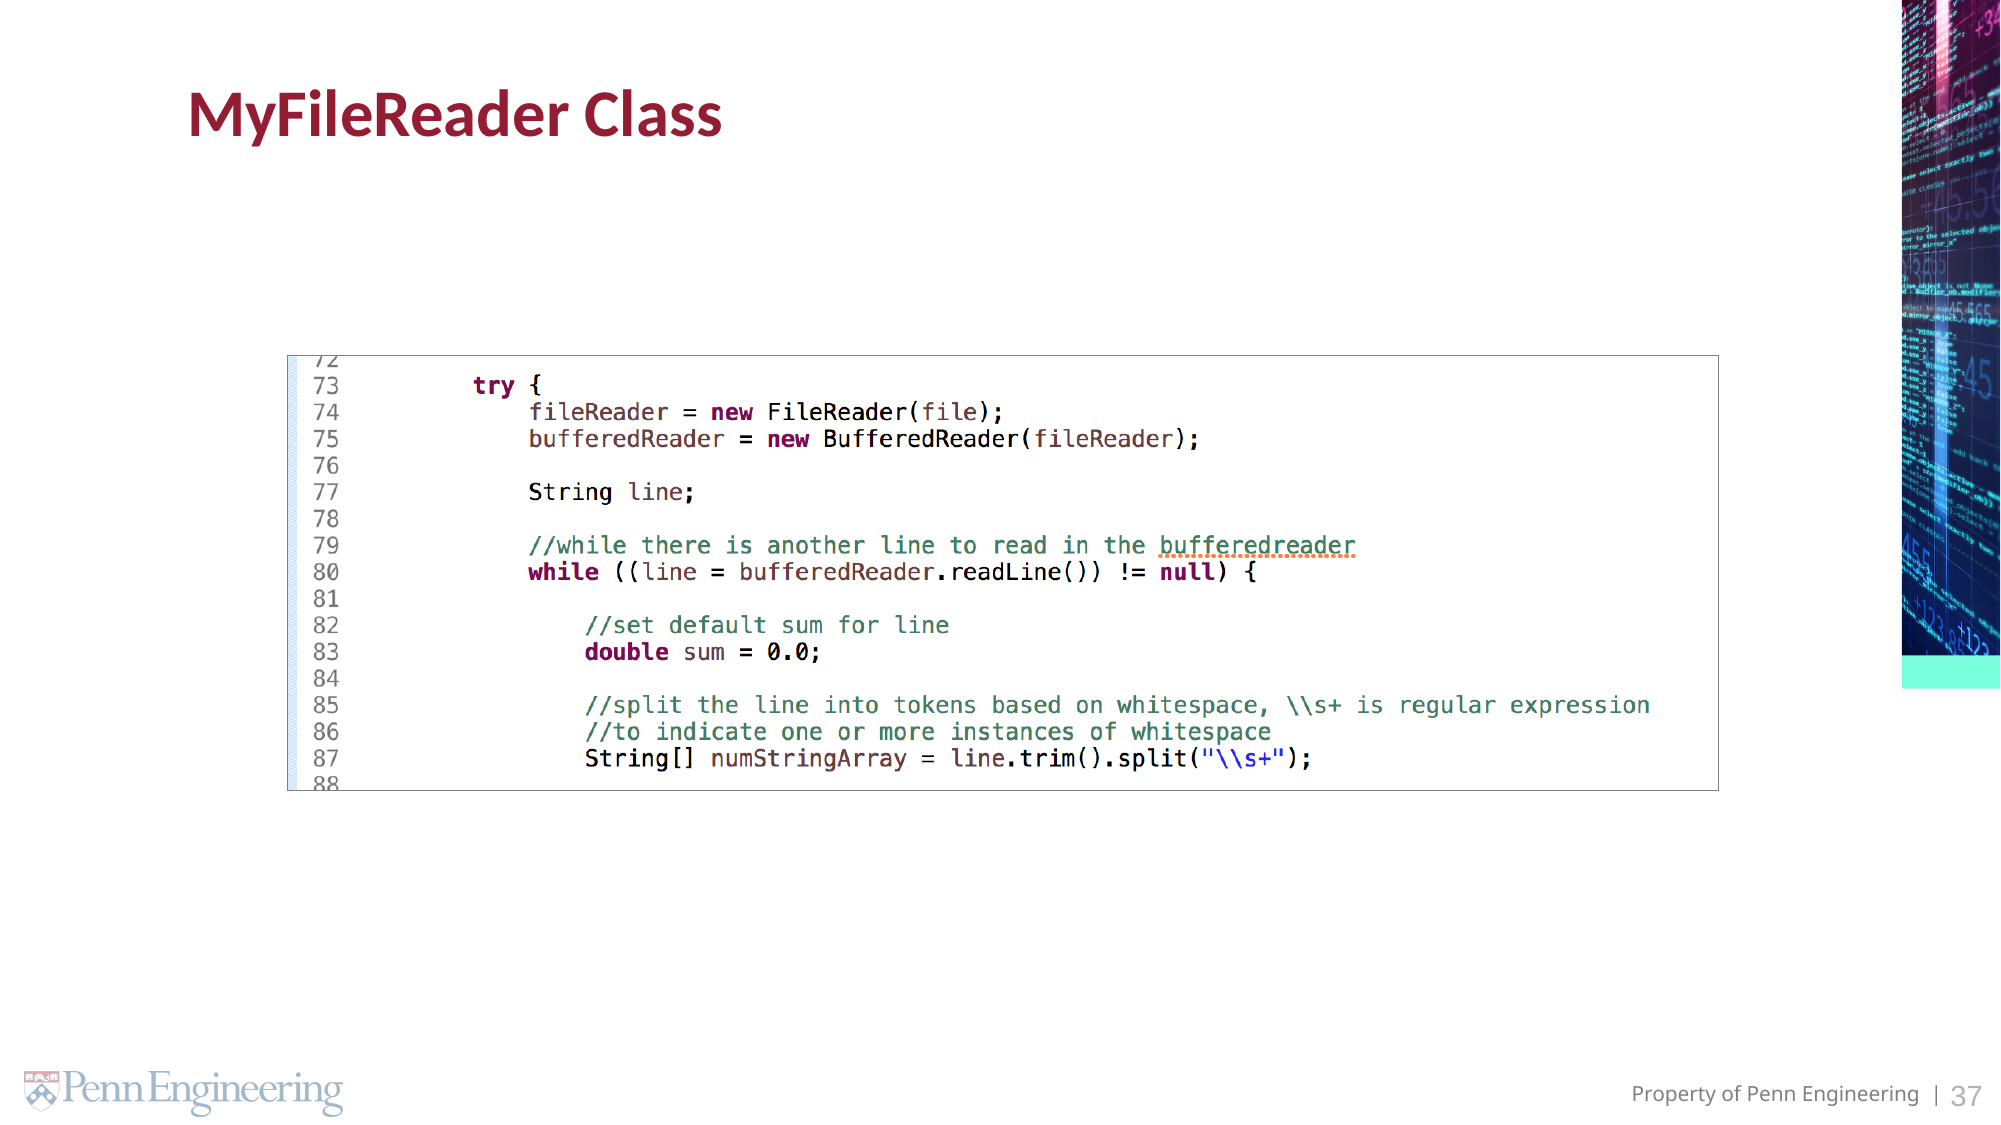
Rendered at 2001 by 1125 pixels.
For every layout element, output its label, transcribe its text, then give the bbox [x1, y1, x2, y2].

slide_number 37 [1935, 1065, 2000, 1125]
picture [1901, 0, 2001, 655]
title MyFileReader Class [187, 54, 1871, 176]
picture [287, 355, 1719, 791]
